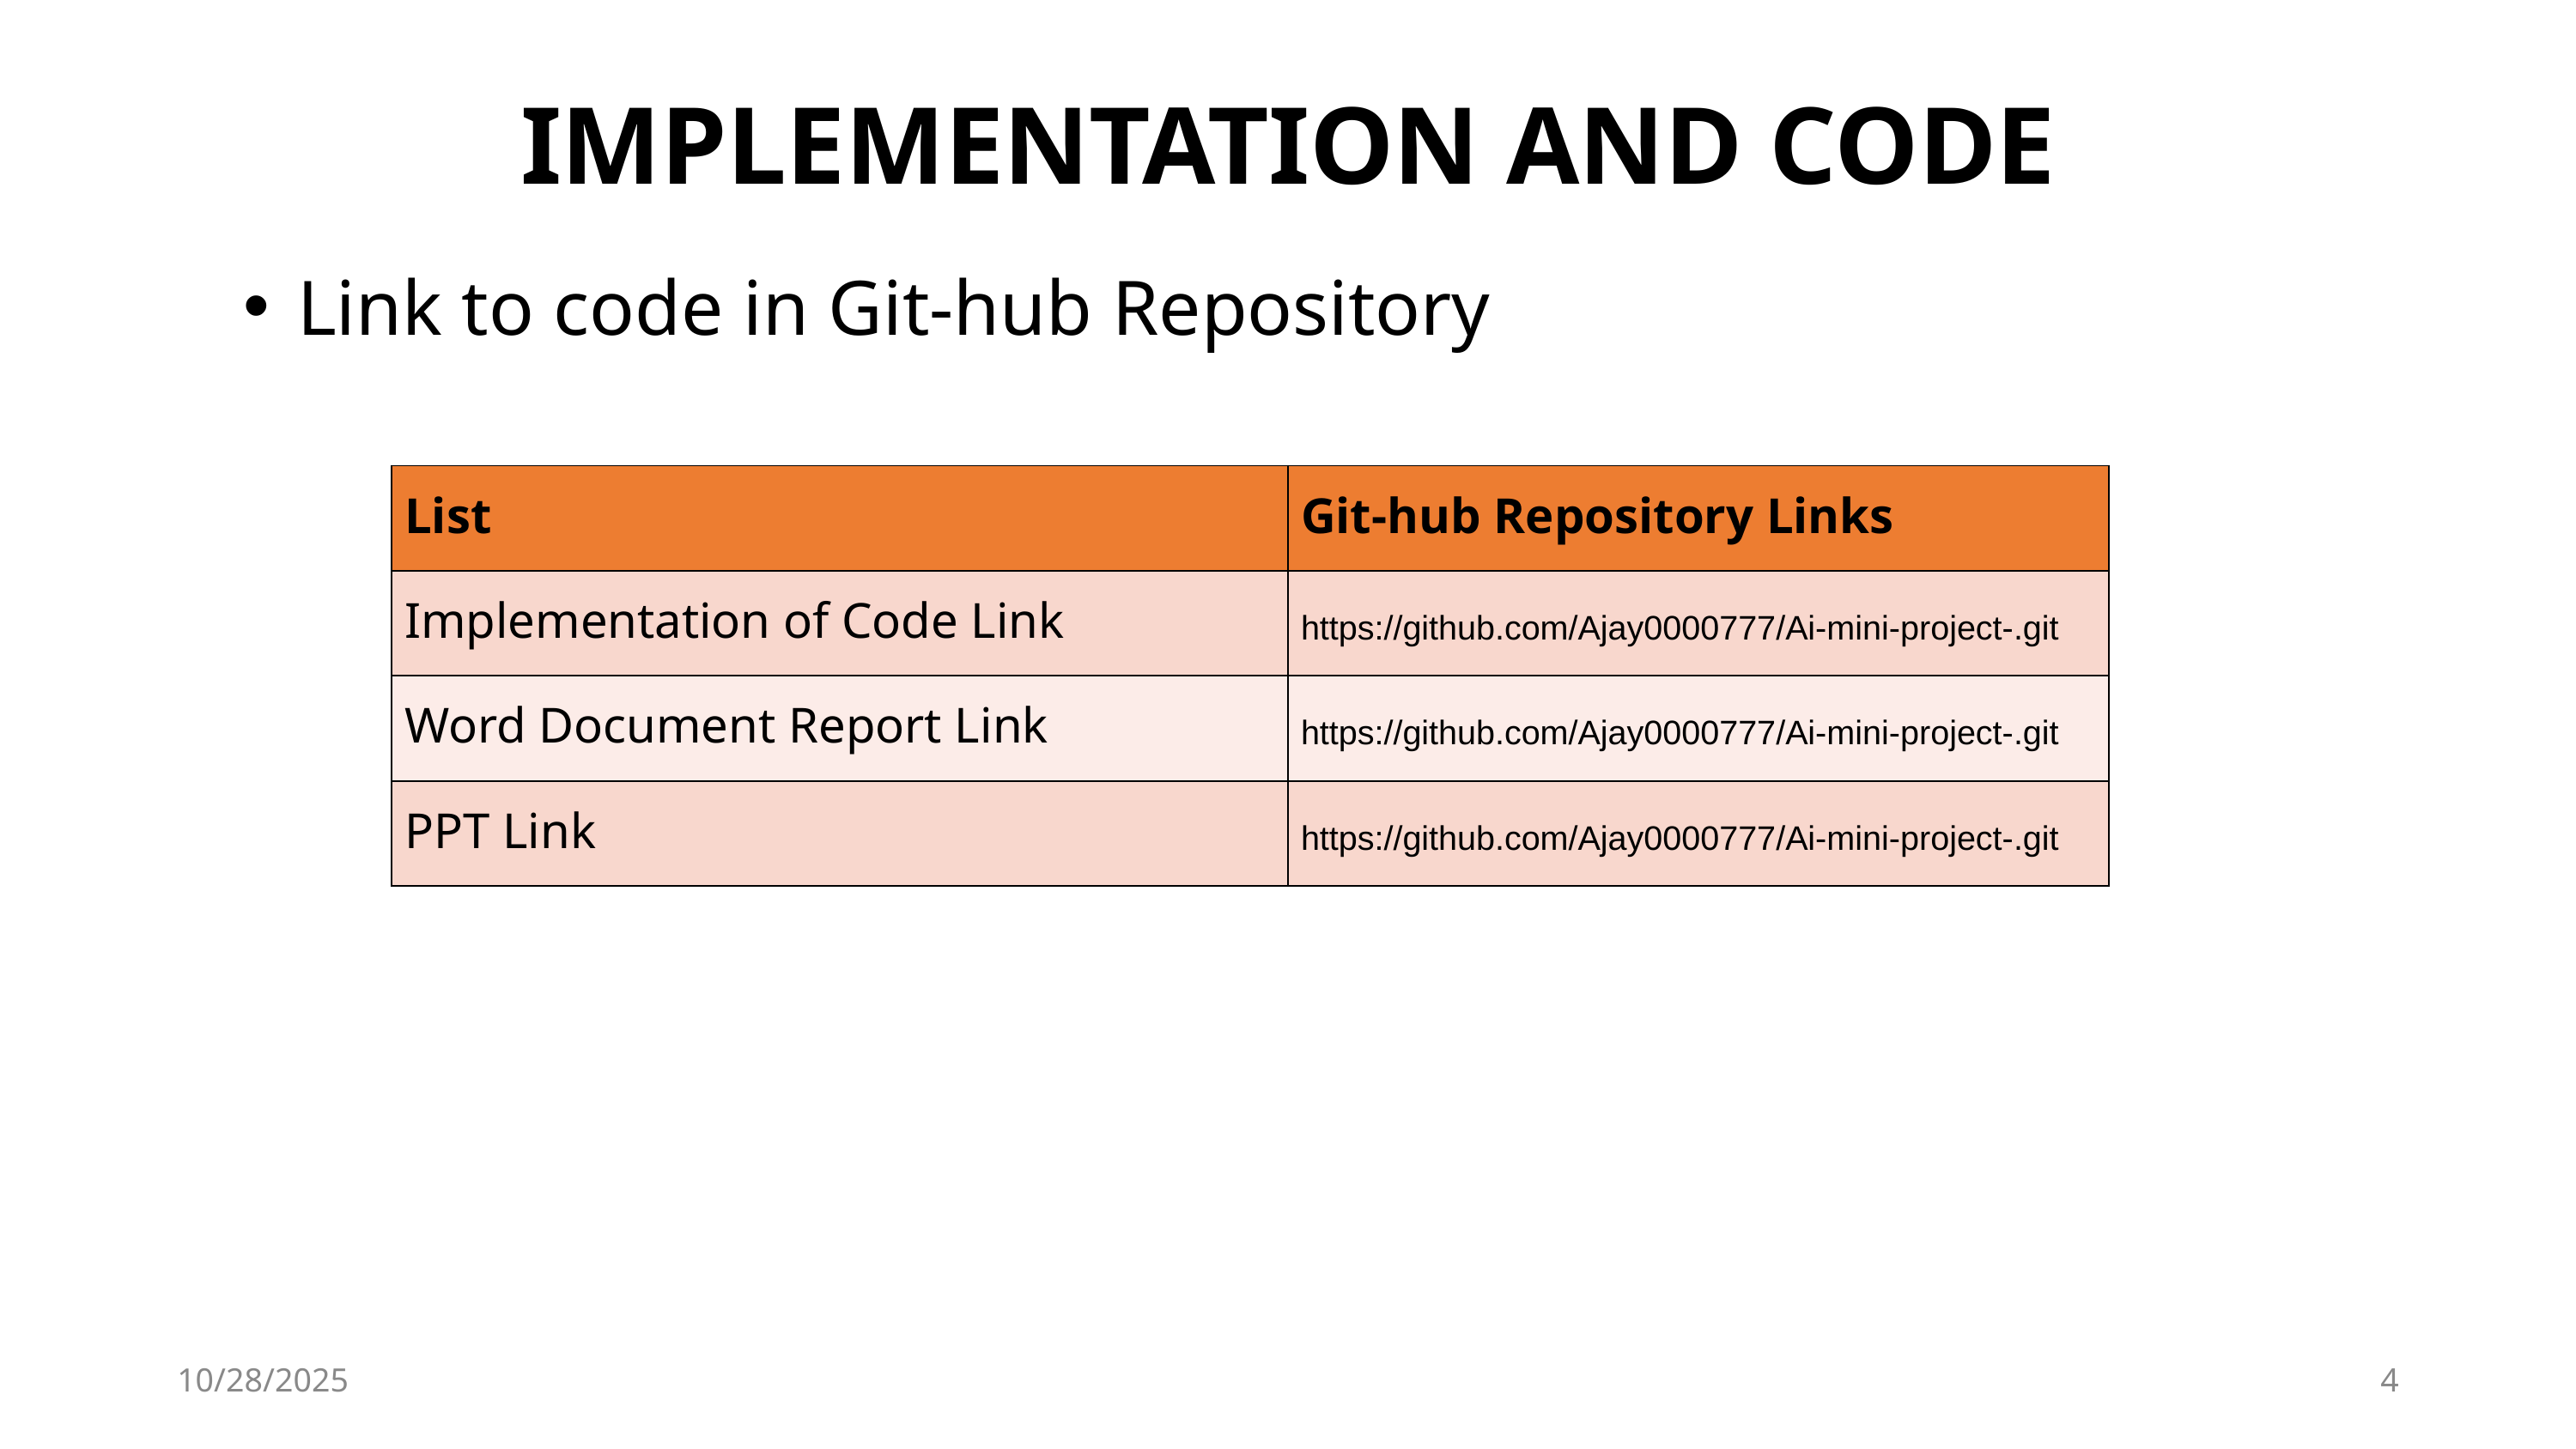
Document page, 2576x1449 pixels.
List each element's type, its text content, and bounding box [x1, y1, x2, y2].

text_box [176, 1342, 757, 1421]
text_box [0, 76, 2576, 215]
table_cell https://github.com/Ajay0000777/Ai-mini-project-.git [1289, 782, 2108, 885]
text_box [1819, 1342, 2399, 1421]
table_cell https://github.com/Ajay0000777/Ai-mini-project-.git [1289, 572, 2108, 675]
table_cell PPT Link [392, 782, 1287, 885]
table_header List [392, 466, 1287, 570]
table_cell Word Document Report Link [392, 676, 1287, 780]
table_header Git-hub Repository Links [1289, 466, 2108, 570]
table_cell Implementation of Code Link [392, 572, 1287, 675]
text_box Link to code in Git-hub Repository [190, 269, 2386, 512]
table_cell https://github.com/Ajay0000777/Ai-mini-project-.git [1289, 676, 2108, 780]
